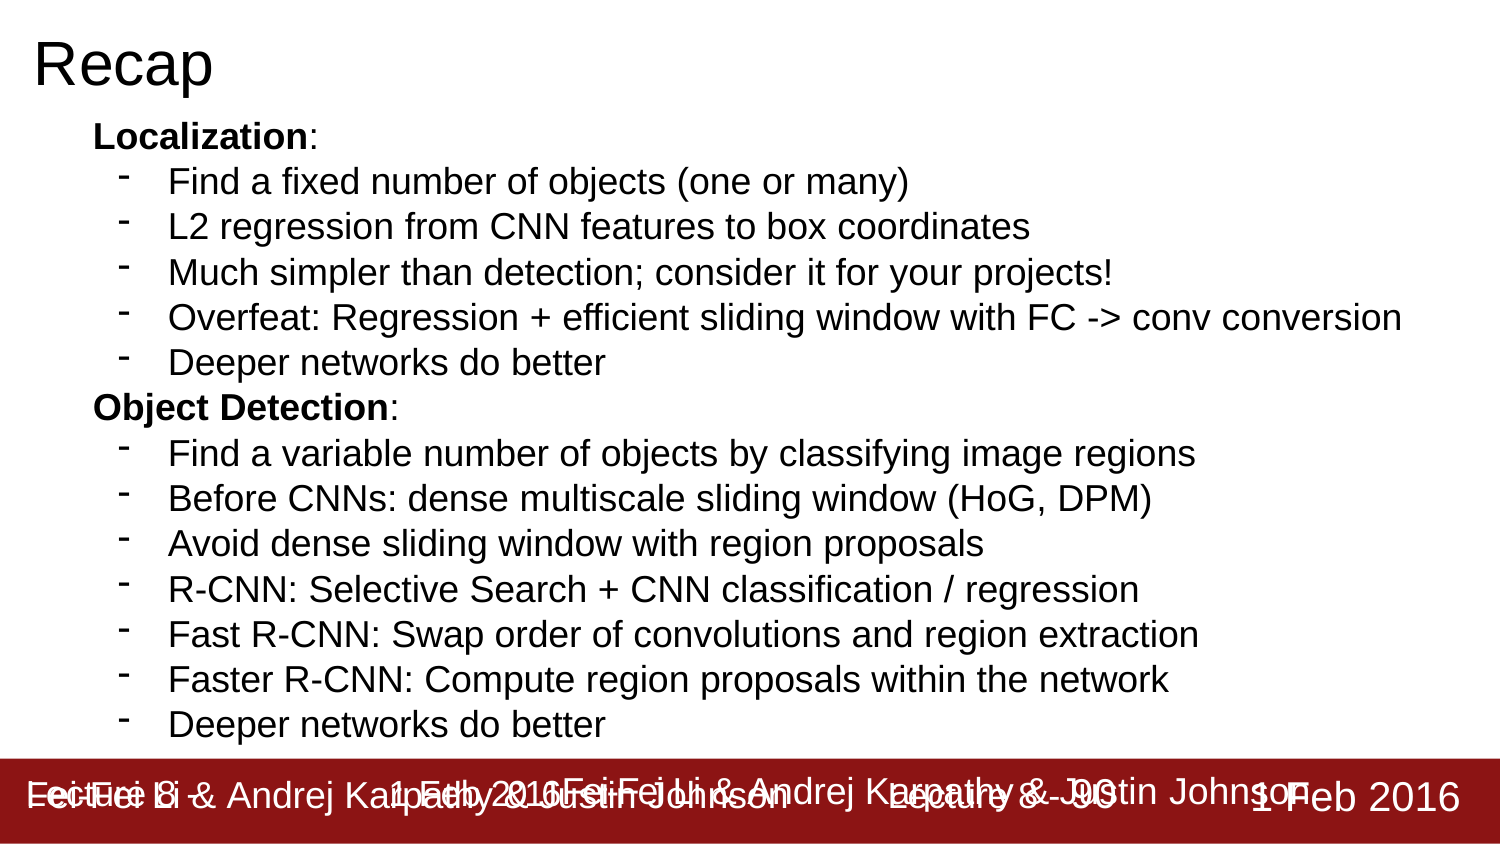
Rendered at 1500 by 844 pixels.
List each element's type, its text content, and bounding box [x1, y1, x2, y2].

title Recap [31, 20, 217, 164]
slide_number Fei-Fei Li & Andrej Karpathy & Justin Johnson [23, 772, 794, 844]
footer 1 Feb 2016 [1248, 771, 1463, 844]
text_box Lecture 8 - 1 Feb 2016Fei-Fei Li & Andrej Karpathy & Justin Johnson [1149, 773, 1248, 817]
slide_number Lecture 8 - 90 [885, 771, 1149, 844]
text_box Lecture 8 - 1 Feb 2016Fei-Fei Li & Andrej Karpathy & Justin Johnson [794, 773, 885, 817]
text_box Localization: Find a fixed number of objects (one or many) L2 regression from CNN features to box coordinates Much simpler than detection; consider it for your projects! Overfeat: Regression + efficient sliding window with FC -> conv conversion Deeper networks do better Object Detection: Find a variable number of objects by classifying image regions Before CNNs: dense multiscale sliding window (HoG, DPM) Avoid dense sliding window with region proposals R-CNN: Selective Search + CNN classification / regression Fast R-CNN: Swap order of convolutions and region extraction Faster R-CNN: Compute region proposals within the network Deeper networks do better [90, 109, 1411, 746]
